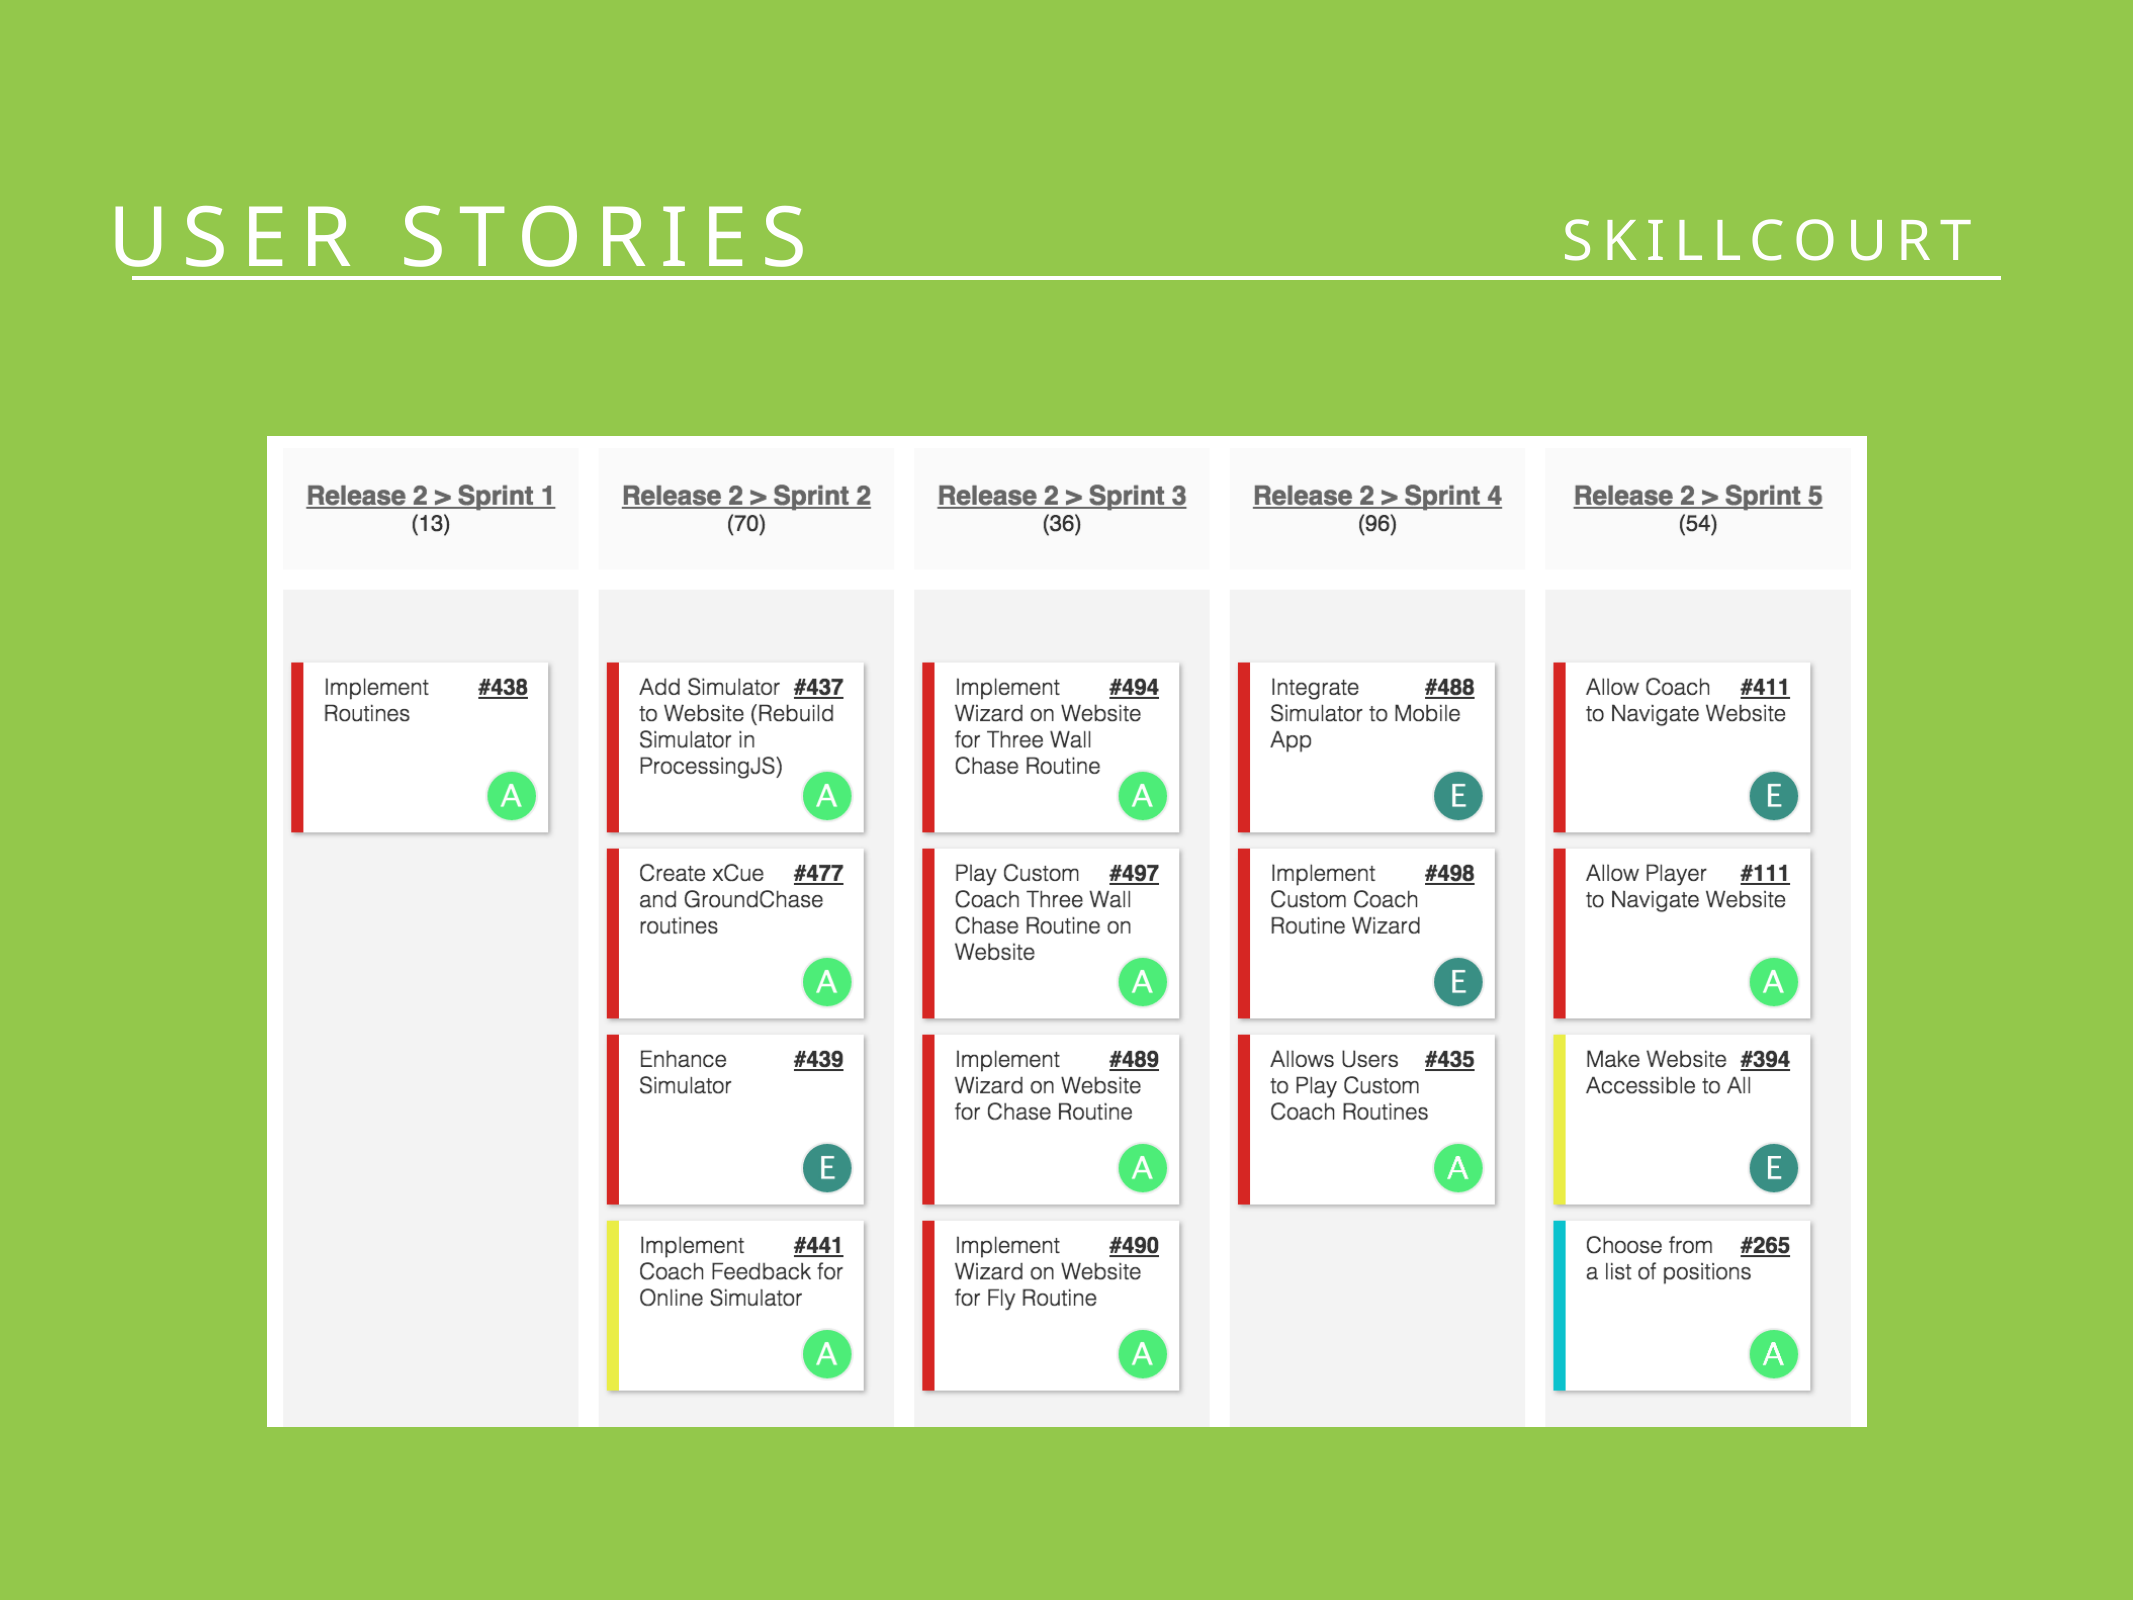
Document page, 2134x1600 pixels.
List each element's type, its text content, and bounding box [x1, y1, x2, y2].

text_box Skillcourt [1562, 156, 2003, 272]
picture [266, 436, 1867, 1428]
title USer Stories [107, 144, 2026, 284]
